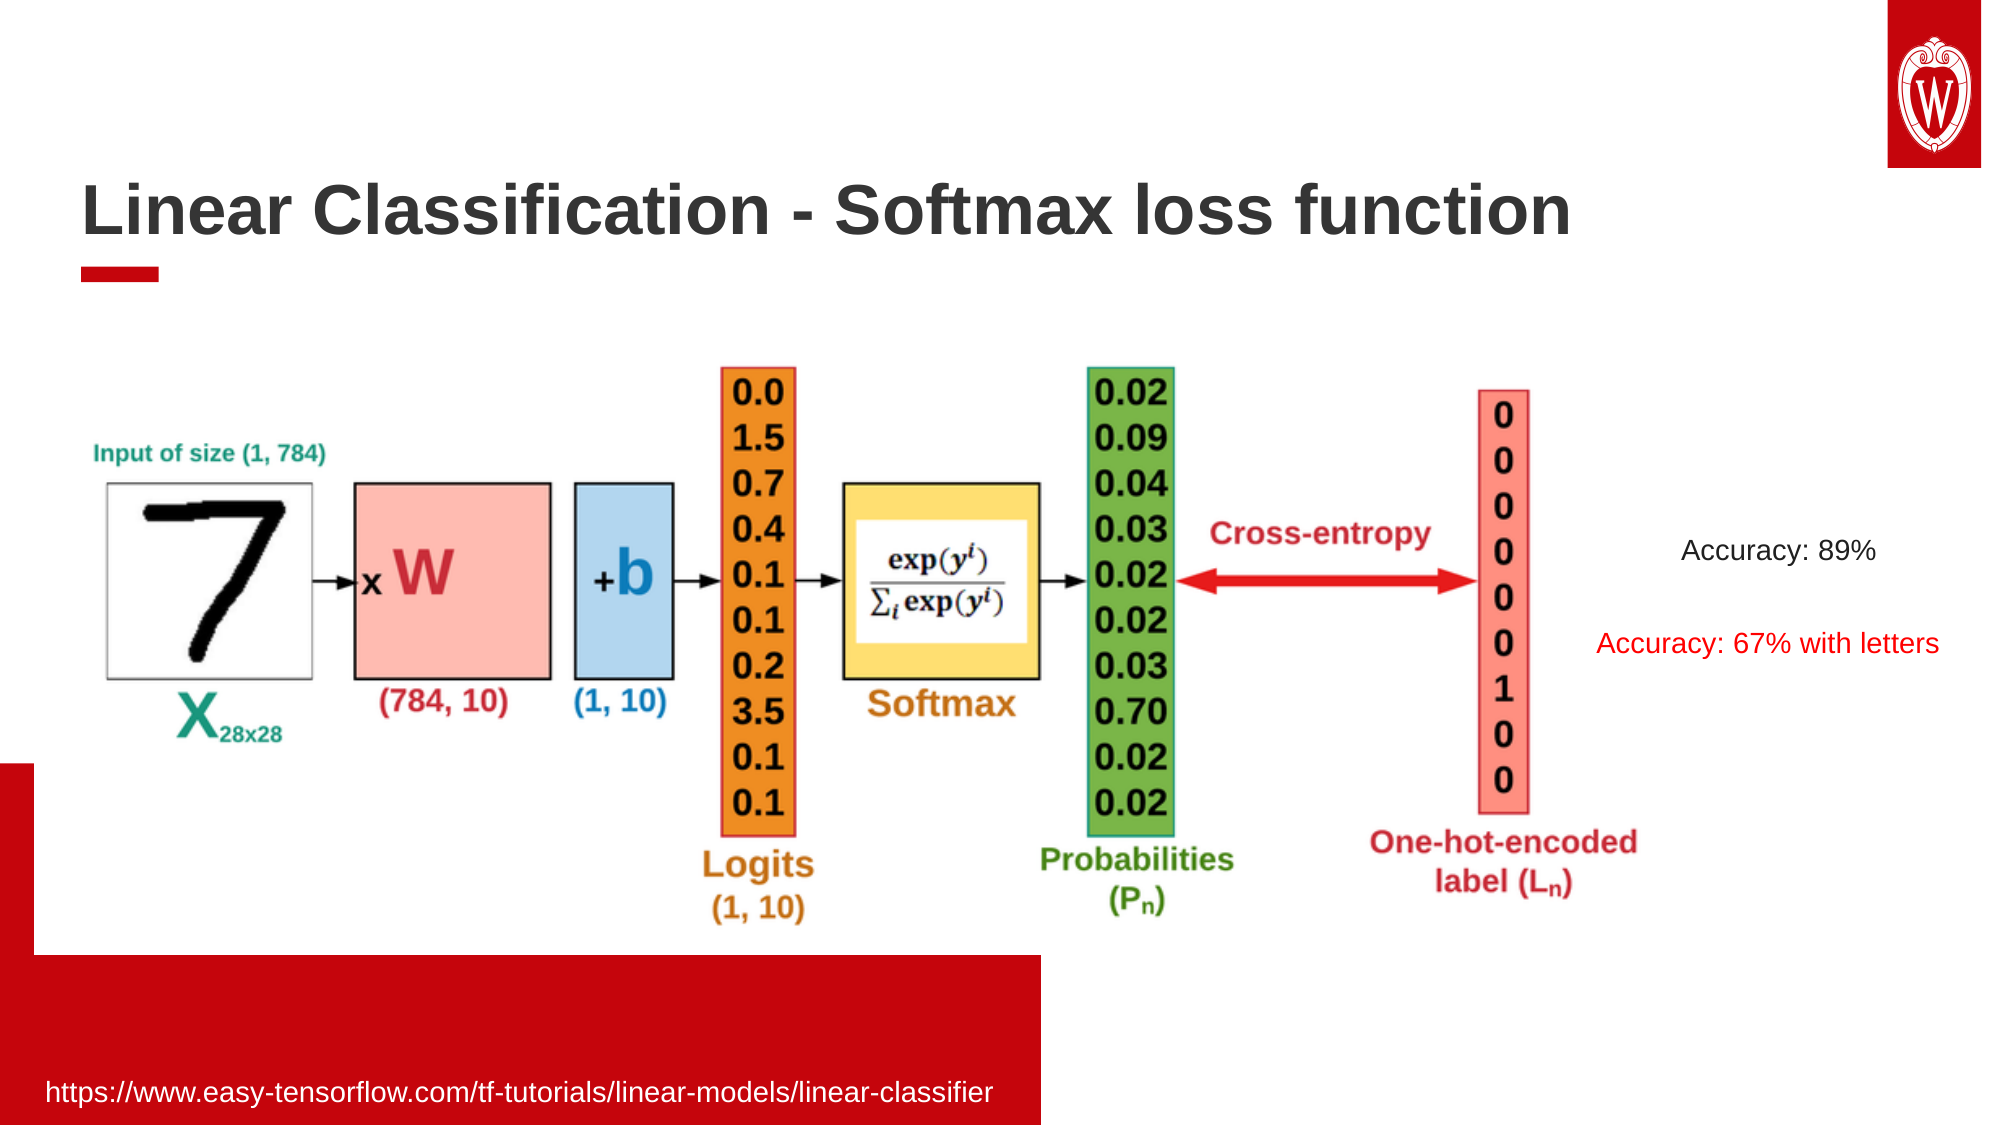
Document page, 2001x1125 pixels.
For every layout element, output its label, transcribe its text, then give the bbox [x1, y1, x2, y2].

picture [33, 329, 1697, 956]
text_box Accuracy: 67% with letters [1704, 609, 1988, 675]
list https://www.easy-tensorflow.com/tf-tutorials/linear-models/linear-classifier [0, 763, 1041, 1125]
text_box Accuracy: 89% [1704, 516, 1903, 582]
list Linear Classification - Softmax loss function [81, 75, 1832, 250]
picture [1897, 36, 1972, 154]
